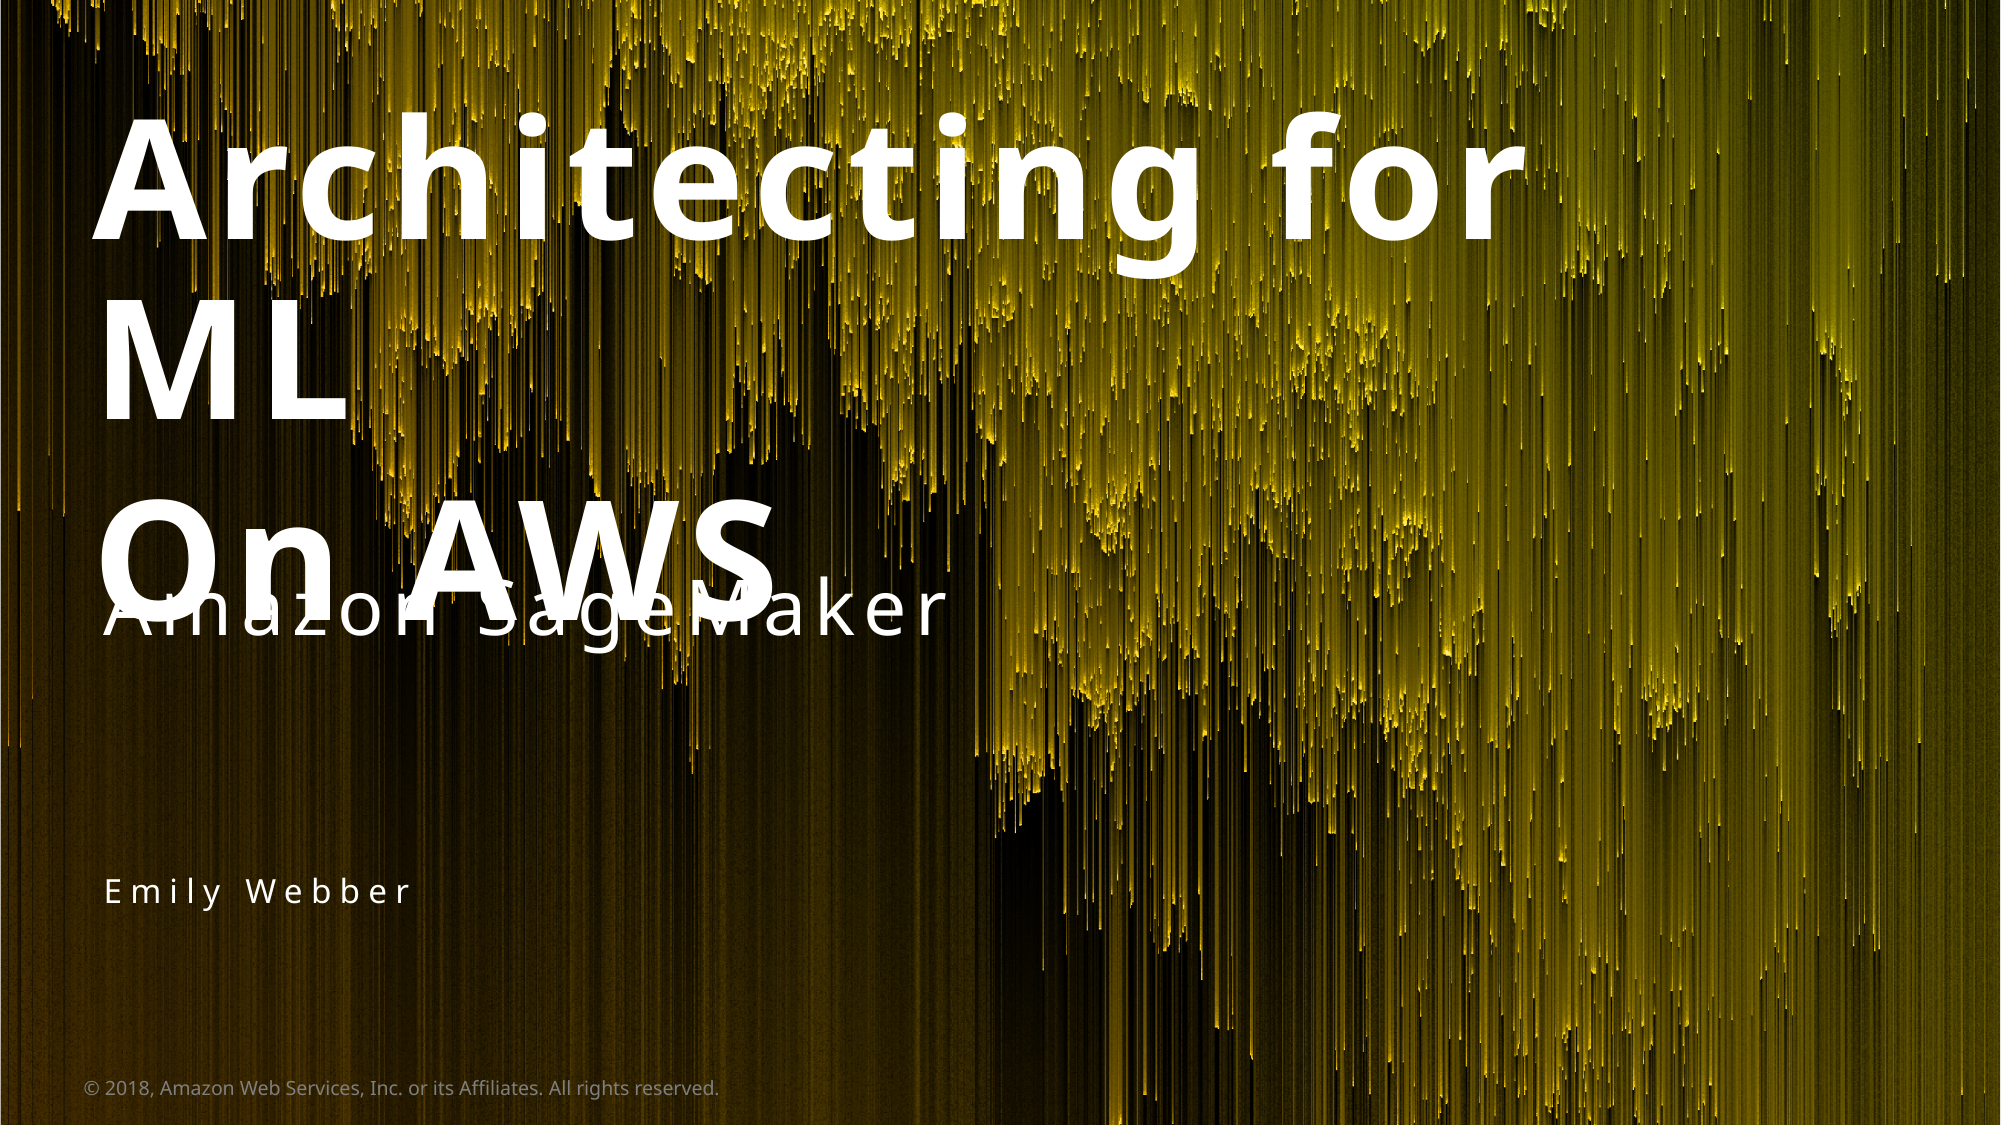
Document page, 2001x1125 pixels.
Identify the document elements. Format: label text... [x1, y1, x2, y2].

picture [0, 0, 2001, 1125]
list Architecting for ML On AWS [92, 96, 1691, 525]
list Emily Webber [103, 875, 1702, 974]
list Amazon SageMaker [103, 568, 1702, 653]
